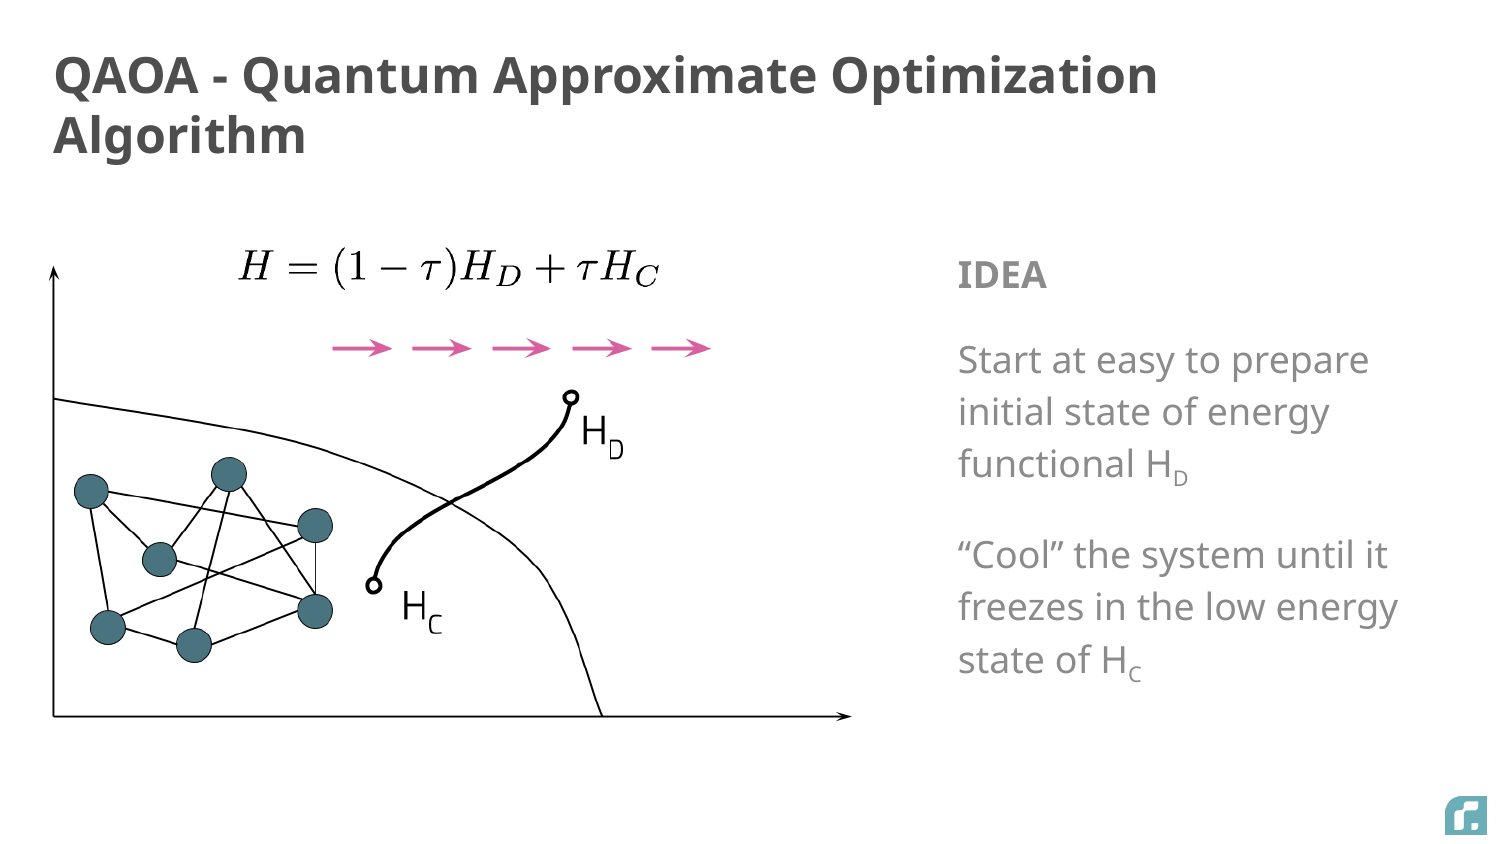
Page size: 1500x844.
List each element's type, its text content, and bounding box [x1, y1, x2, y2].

list IDEA Start at easy to prepare initial state of energy functional HD “Cool” the system until it freezes in the low energy state of HC [942, 228, 1425, 692]
picture [46, 245, 863, 736]
picture [1445, 796, 1487, 835]
title QAOA - Quantum Approximate Optimization Algorithm [38, 28, 1367, 108]
